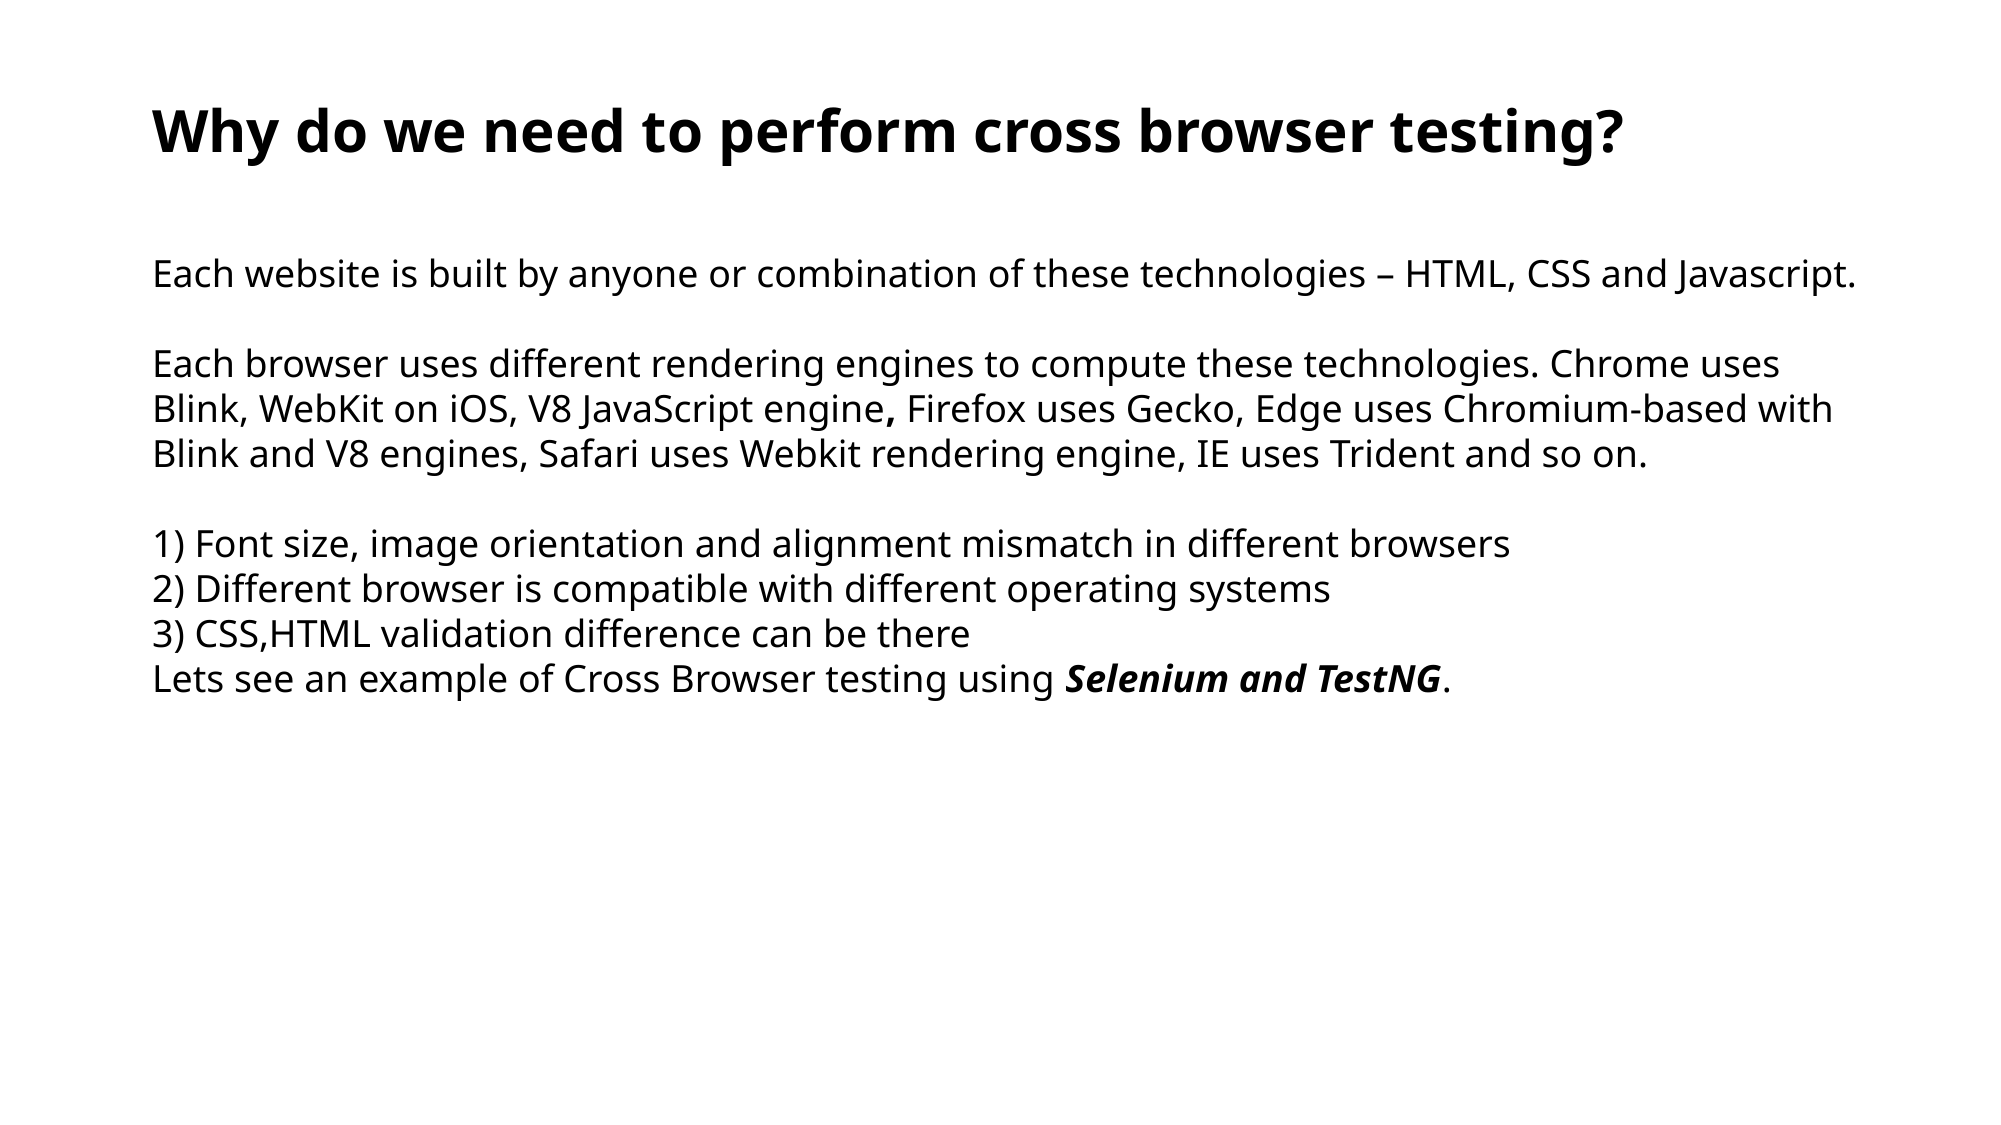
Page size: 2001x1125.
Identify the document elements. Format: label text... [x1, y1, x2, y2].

title Why do we need to perform cross browser testing? [137, 59, 1863, 243]
text_box Each website is built by anyone or combination of these technologies – HTML, CSS and Javascript. Each browser uses different rendering engines to compute these technologies. Chrome uses Blink, WebKit on iOS, V8 JavaScript engine, Firefox uses Gecko, Edge uses Chromium-based with Blink and V8 engines, Safari uses Webkit rendering engine, IE uses Trident and so on. 1) Font size, image orientation and alignment mismatch in different browsers 2) Different browser is compatible with different operating systems 3) CSS,HTML validation difference can be there Lets see an example of Cross Browser testing using Selenium and TestNG. [137, 243, 1880, 708]
